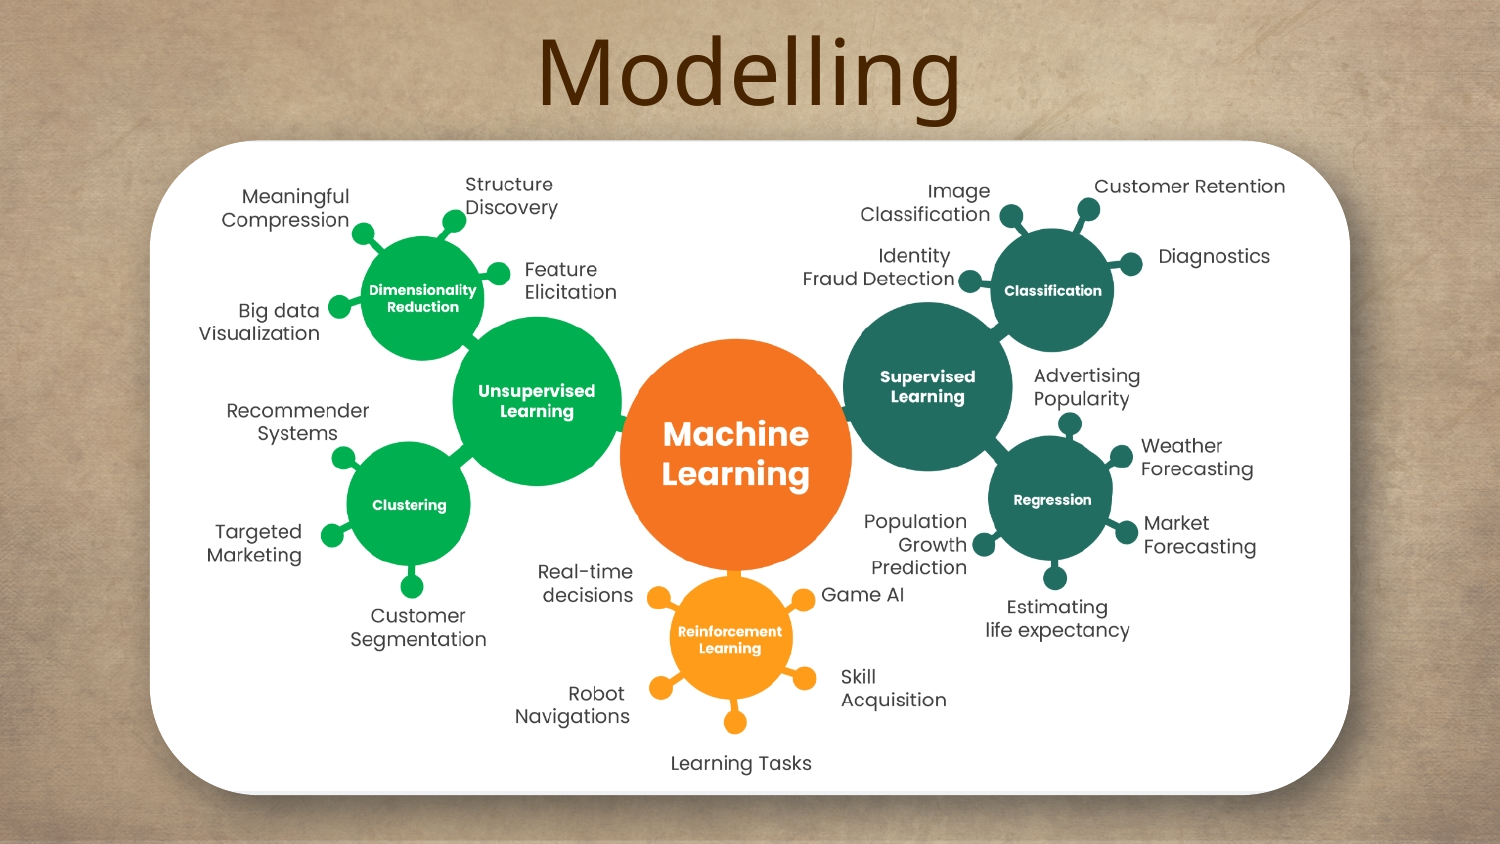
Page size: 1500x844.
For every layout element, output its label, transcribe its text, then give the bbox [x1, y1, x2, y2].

title Modelling [71, 15, 1429, 122]
picture [0, 0, 1500, 844]
